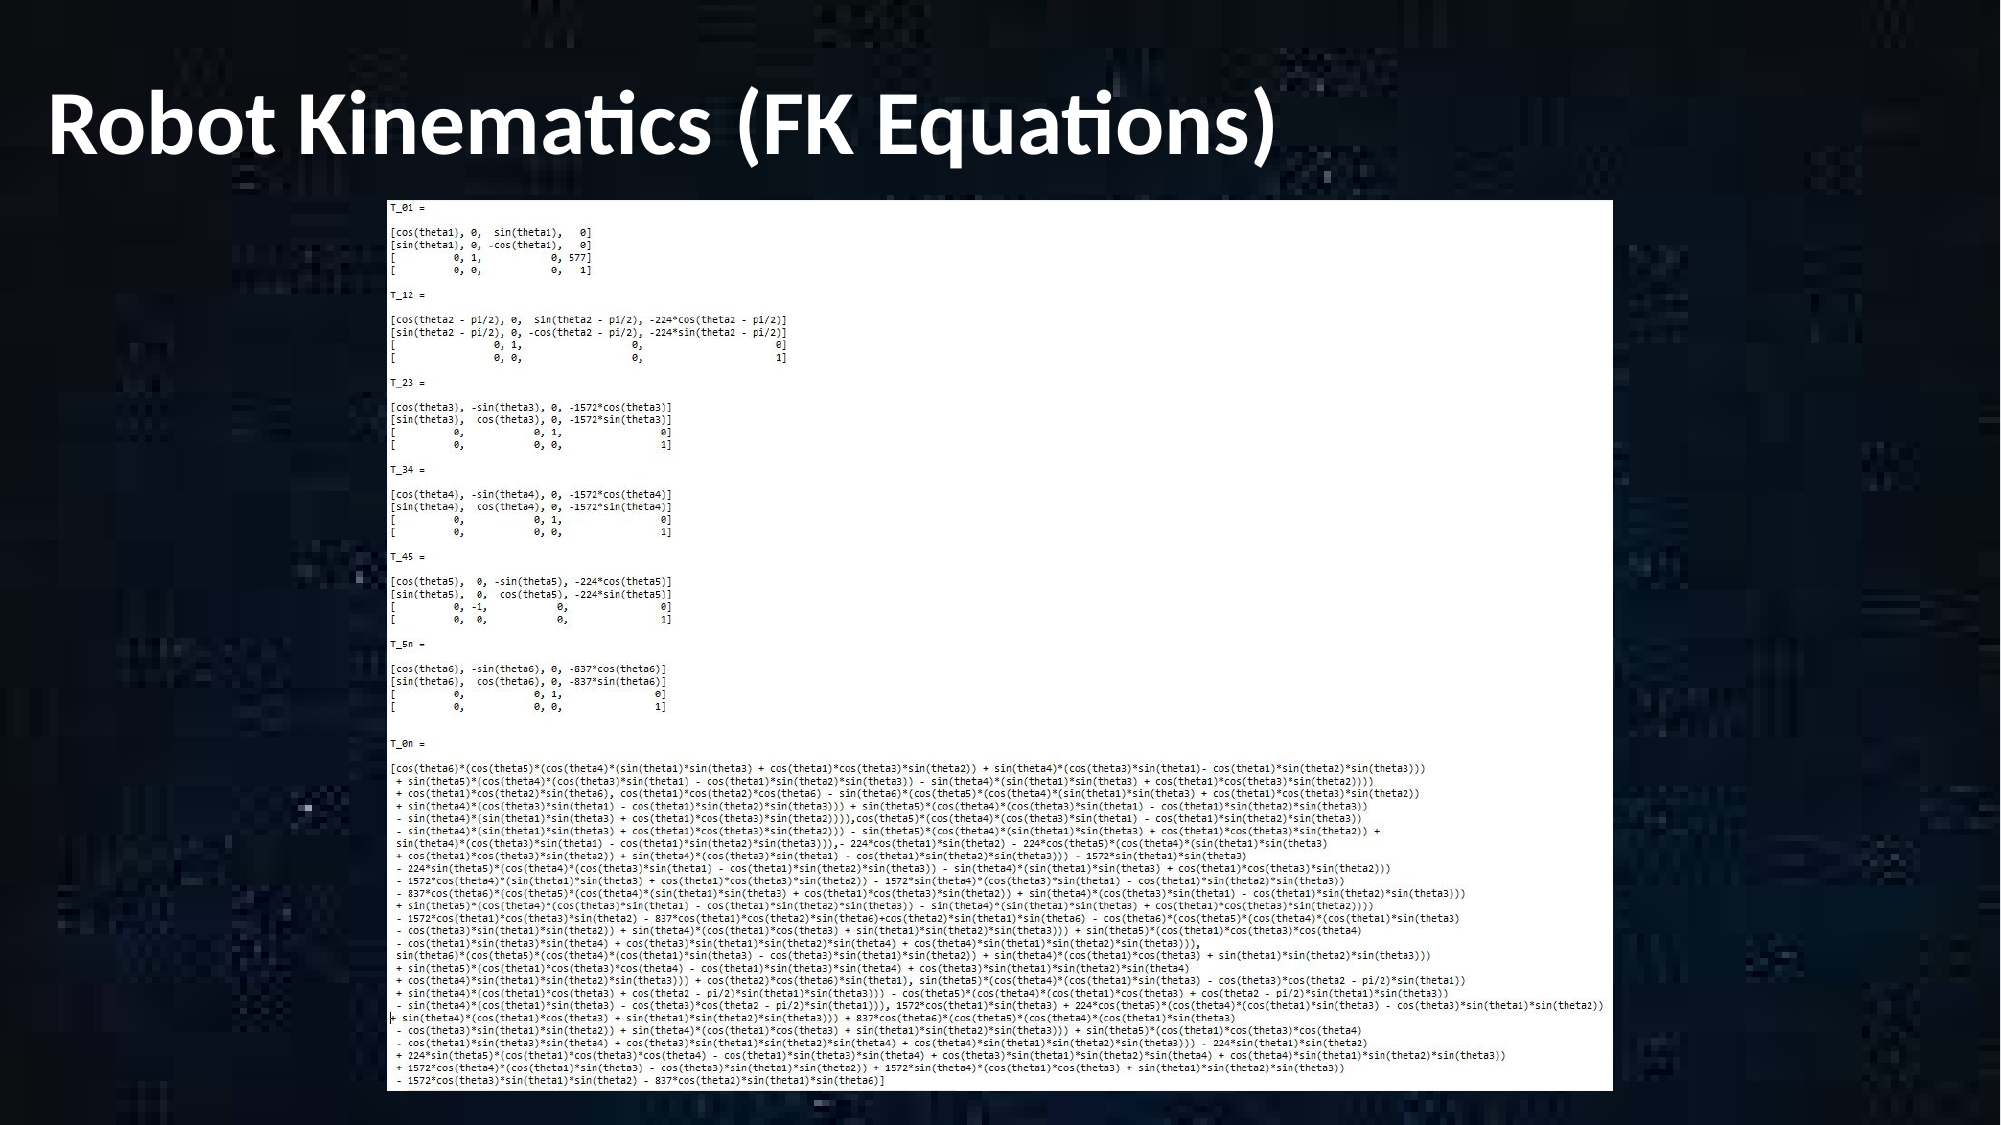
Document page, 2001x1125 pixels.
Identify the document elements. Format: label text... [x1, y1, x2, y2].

picture [0, 0, 2001, 1125]
title Robot Kinematics (FK Equations) [32, 16, 1758, 234]
